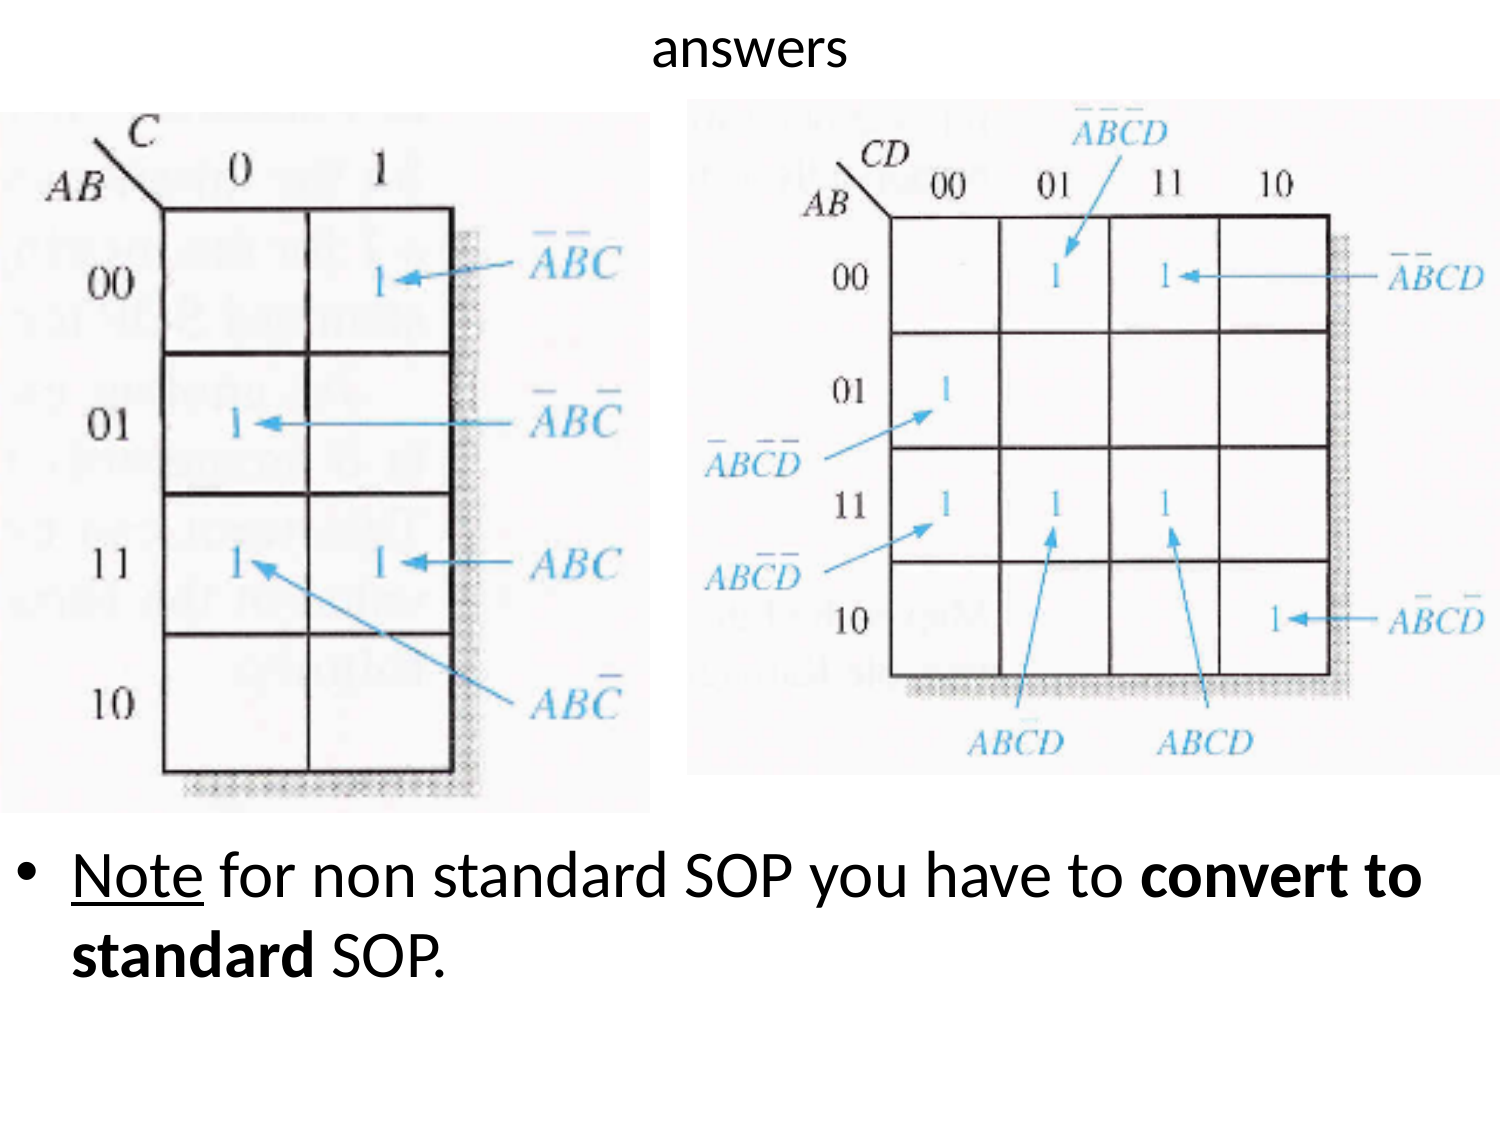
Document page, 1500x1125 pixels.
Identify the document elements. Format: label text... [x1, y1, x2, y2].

picture [687, 99, 1500, 776]
picture [0, 112, 651, 813]
title answers [75, 0, 1425, 88]
list Note for non standard SOP you have to convert to standard SOP. [0, 262, 1500, 1125]
